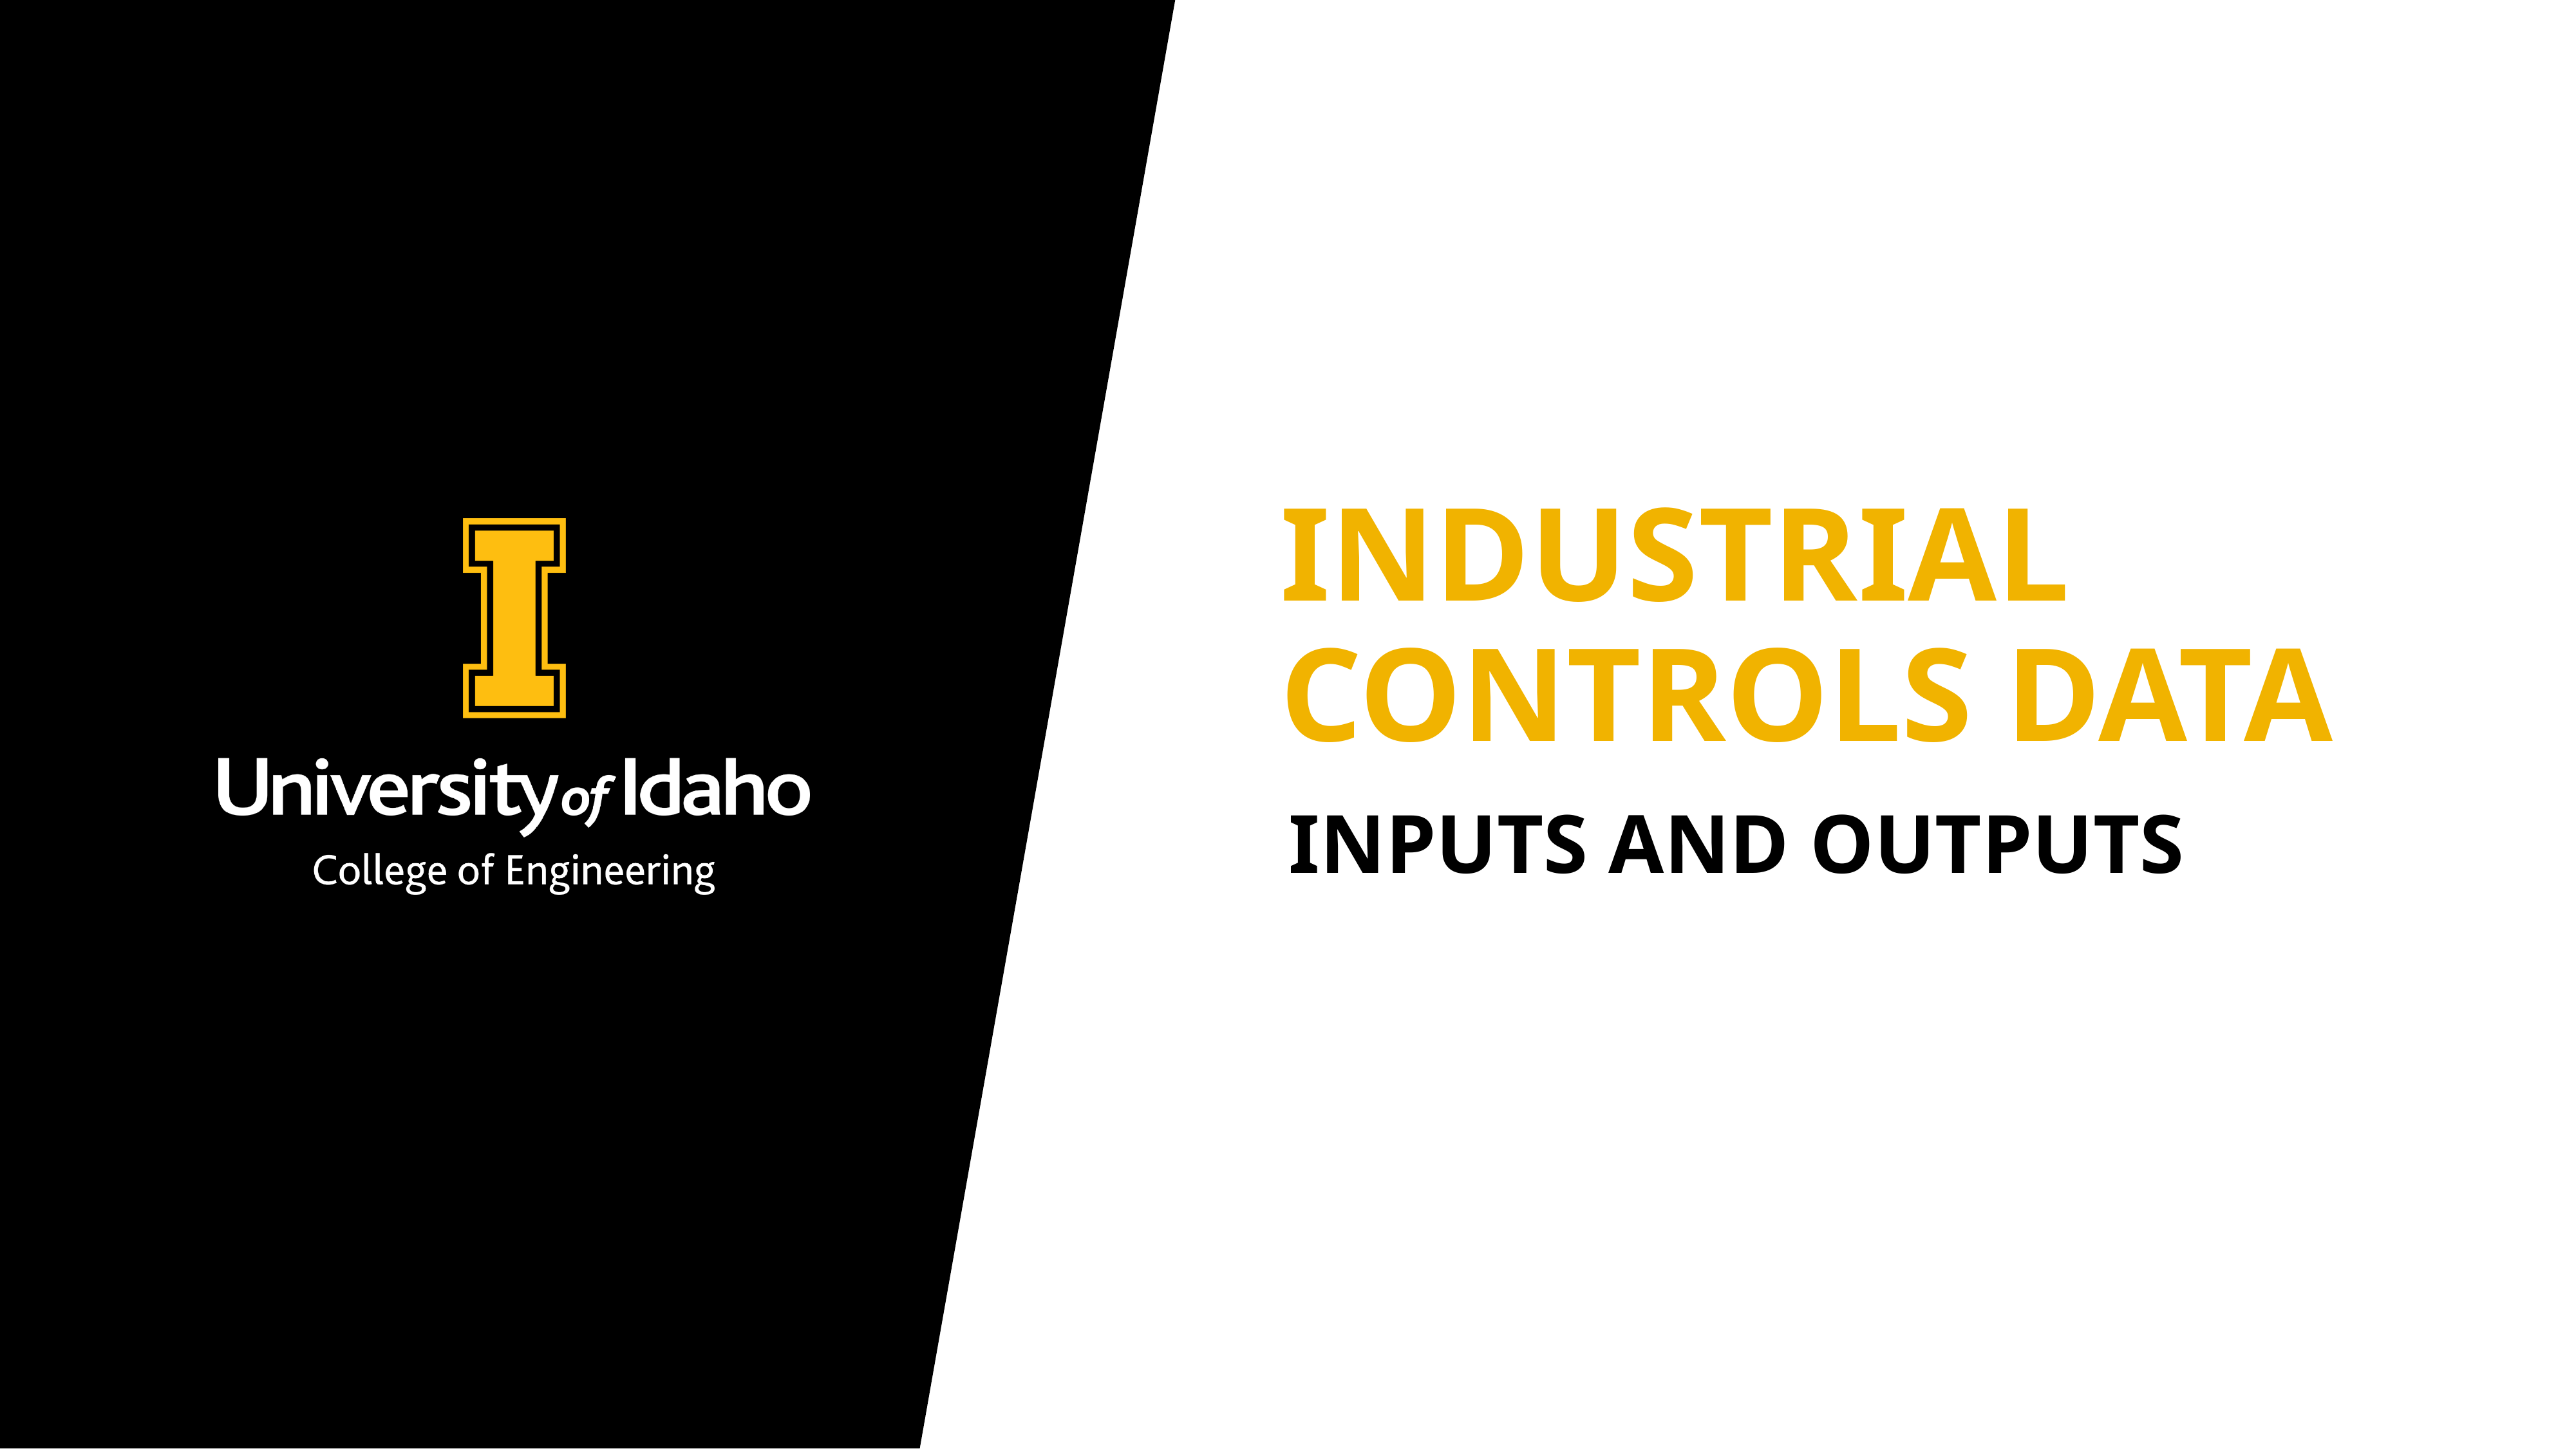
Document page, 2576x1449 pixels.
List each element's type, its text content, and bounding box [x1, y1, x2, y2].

list Inputs and outputs [1279, 798, 2368, 988]
picture [218, 518, 810, 895]
title Industrial Controls data [1280, 483, 2368, 767]
